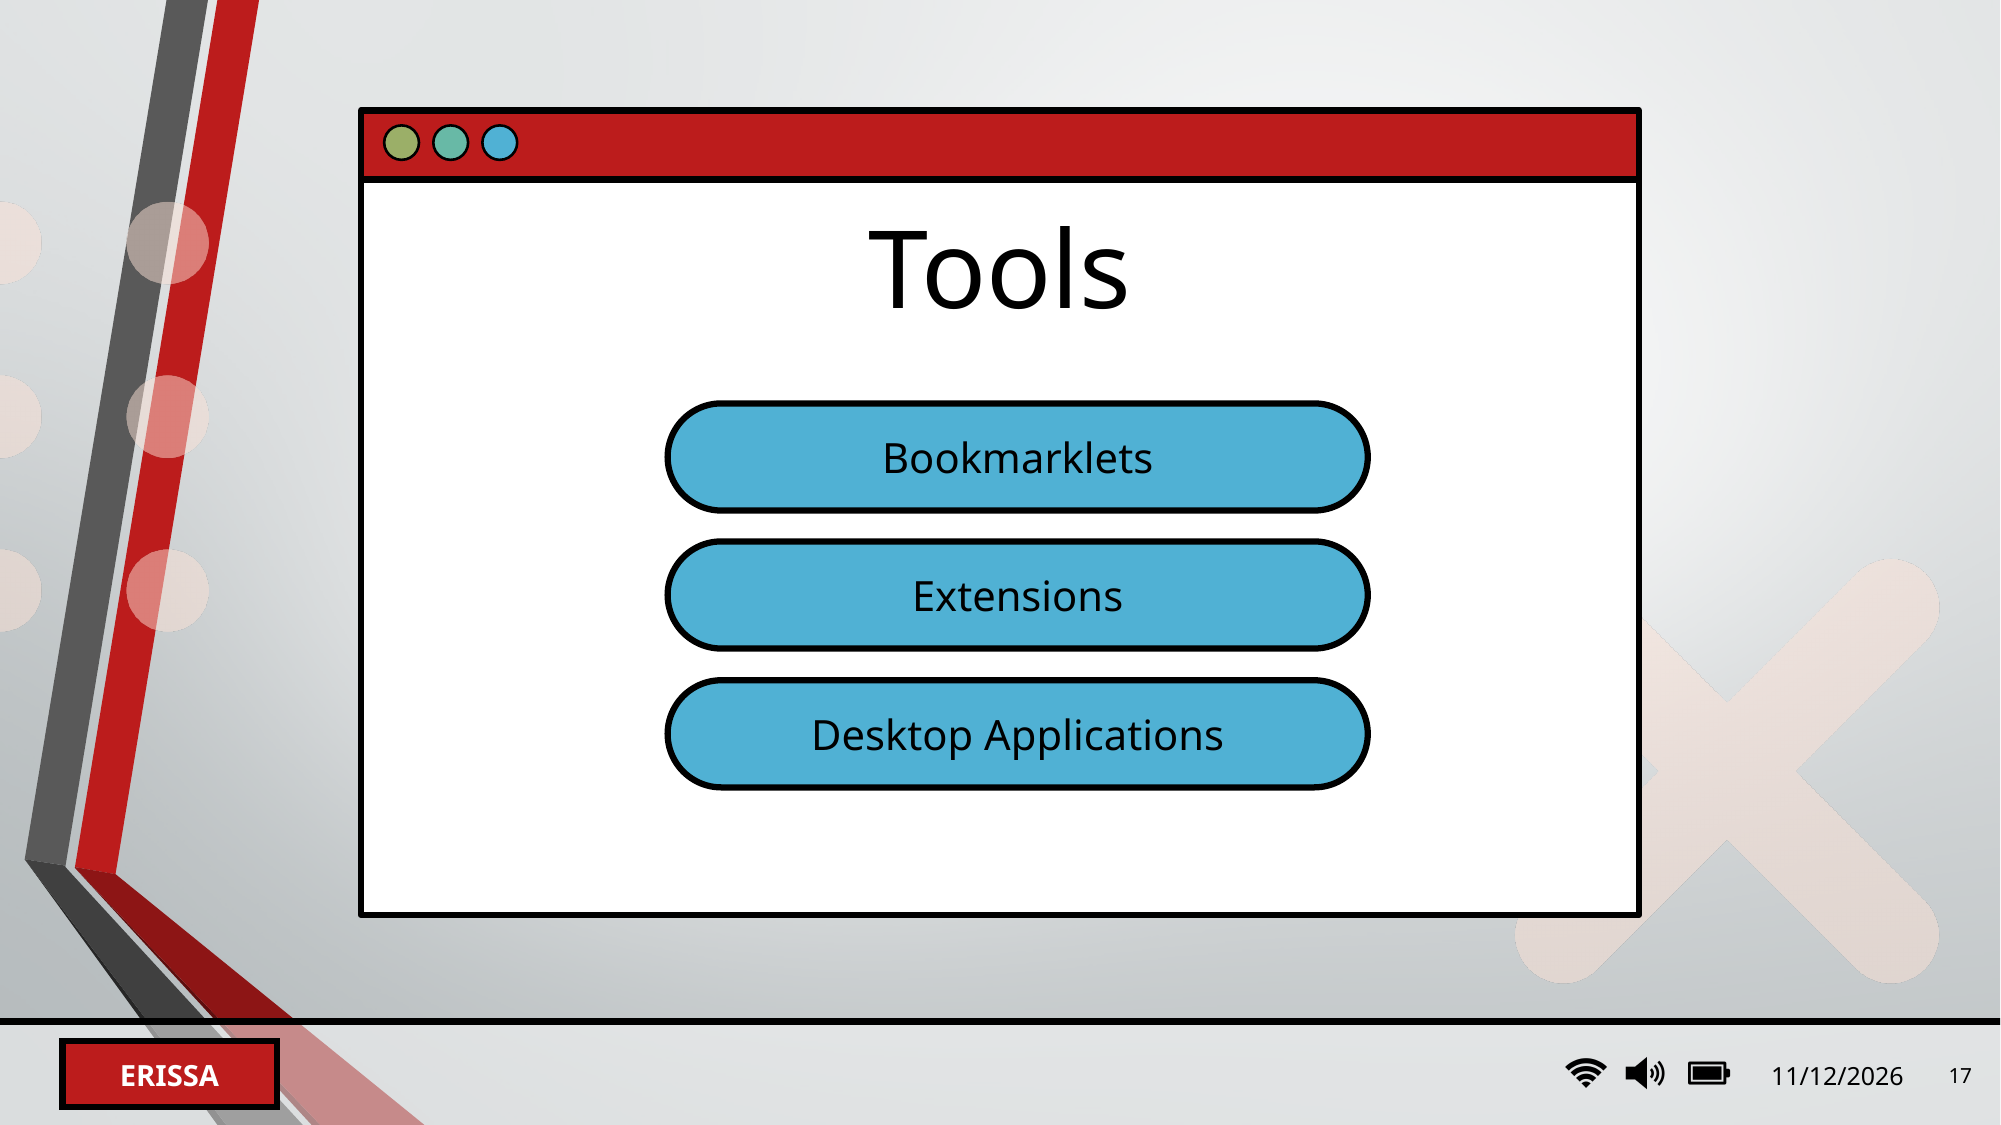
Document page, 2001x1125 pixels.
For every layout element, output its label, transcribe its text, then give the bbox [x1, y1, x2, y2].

picture [1624, 1050, 1670, 1096]
title Tools [387, 192, 1613, 338]
text_box Bookmarklets [667, 403, 1368, 511]
picture [1563, 1050, 1609, 1096]
slide_number 17 [1918, 1021, 2000, 1125]
text_box Desktop Applications [667, 680, 1368, 788]
picture [1497, 541, 1957, 1001]
text_box Extensions [667, 541, 1368, 649]
picture [1686, 1050, 1731, 1096]
list Erissa [59, 1038, 280, 1110]
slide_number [1731, 1021, 1918, 1125]
picture [0, 183, 227, 650]
